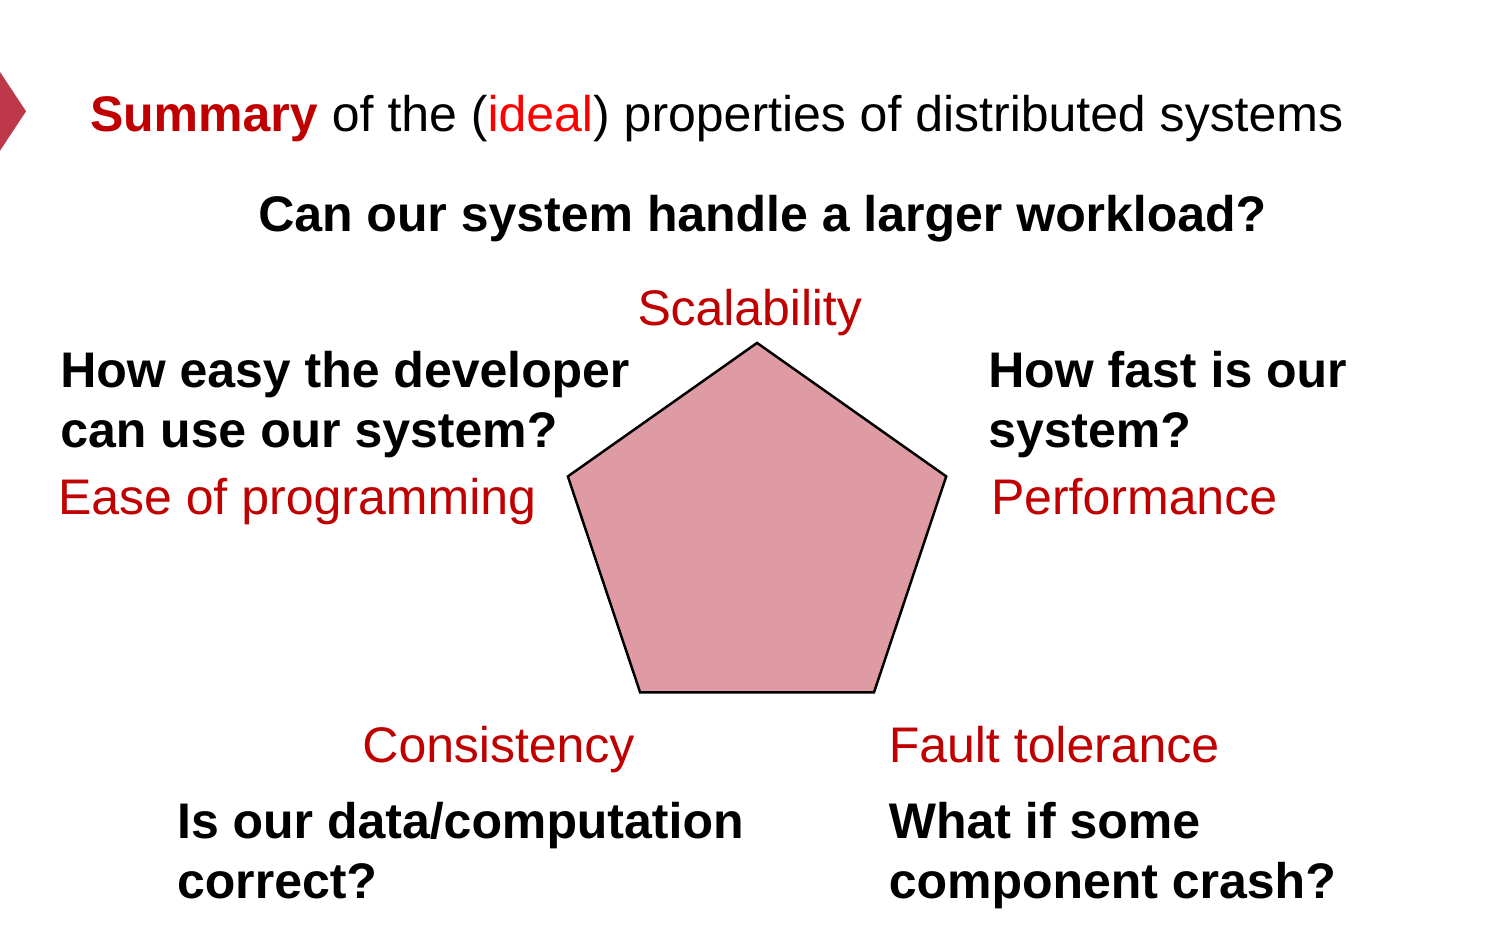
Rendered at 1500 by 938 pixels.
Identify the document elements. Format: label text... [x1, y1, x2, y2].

text_box Scalability [622, 268, 877, 343]
text_box How fast is our system? [973, 329, 1500, 465]
text_box Performance [976, 465, 1293, 533]
title Summary of the (ideal) properties of distributed systems [75, 37, 1412, 186]
text_box Is our data/computation correct? [162, 780, 763, 916]
text_box How easy the developer can use our system? [45, 329, 647, 465]
text_box Ease of programming [43, 457, 552, 593]
text_box Fault tolerance [874, 705, 1249, 780]
text_box Consistency [347, 705, 650, 780]
text_box What if some component crash? [874, 780, 1417, 916]
text_box Can our system handle a larger workload? [243, 173, 1297, 249]
text_box [567, 342, 947, 693]
